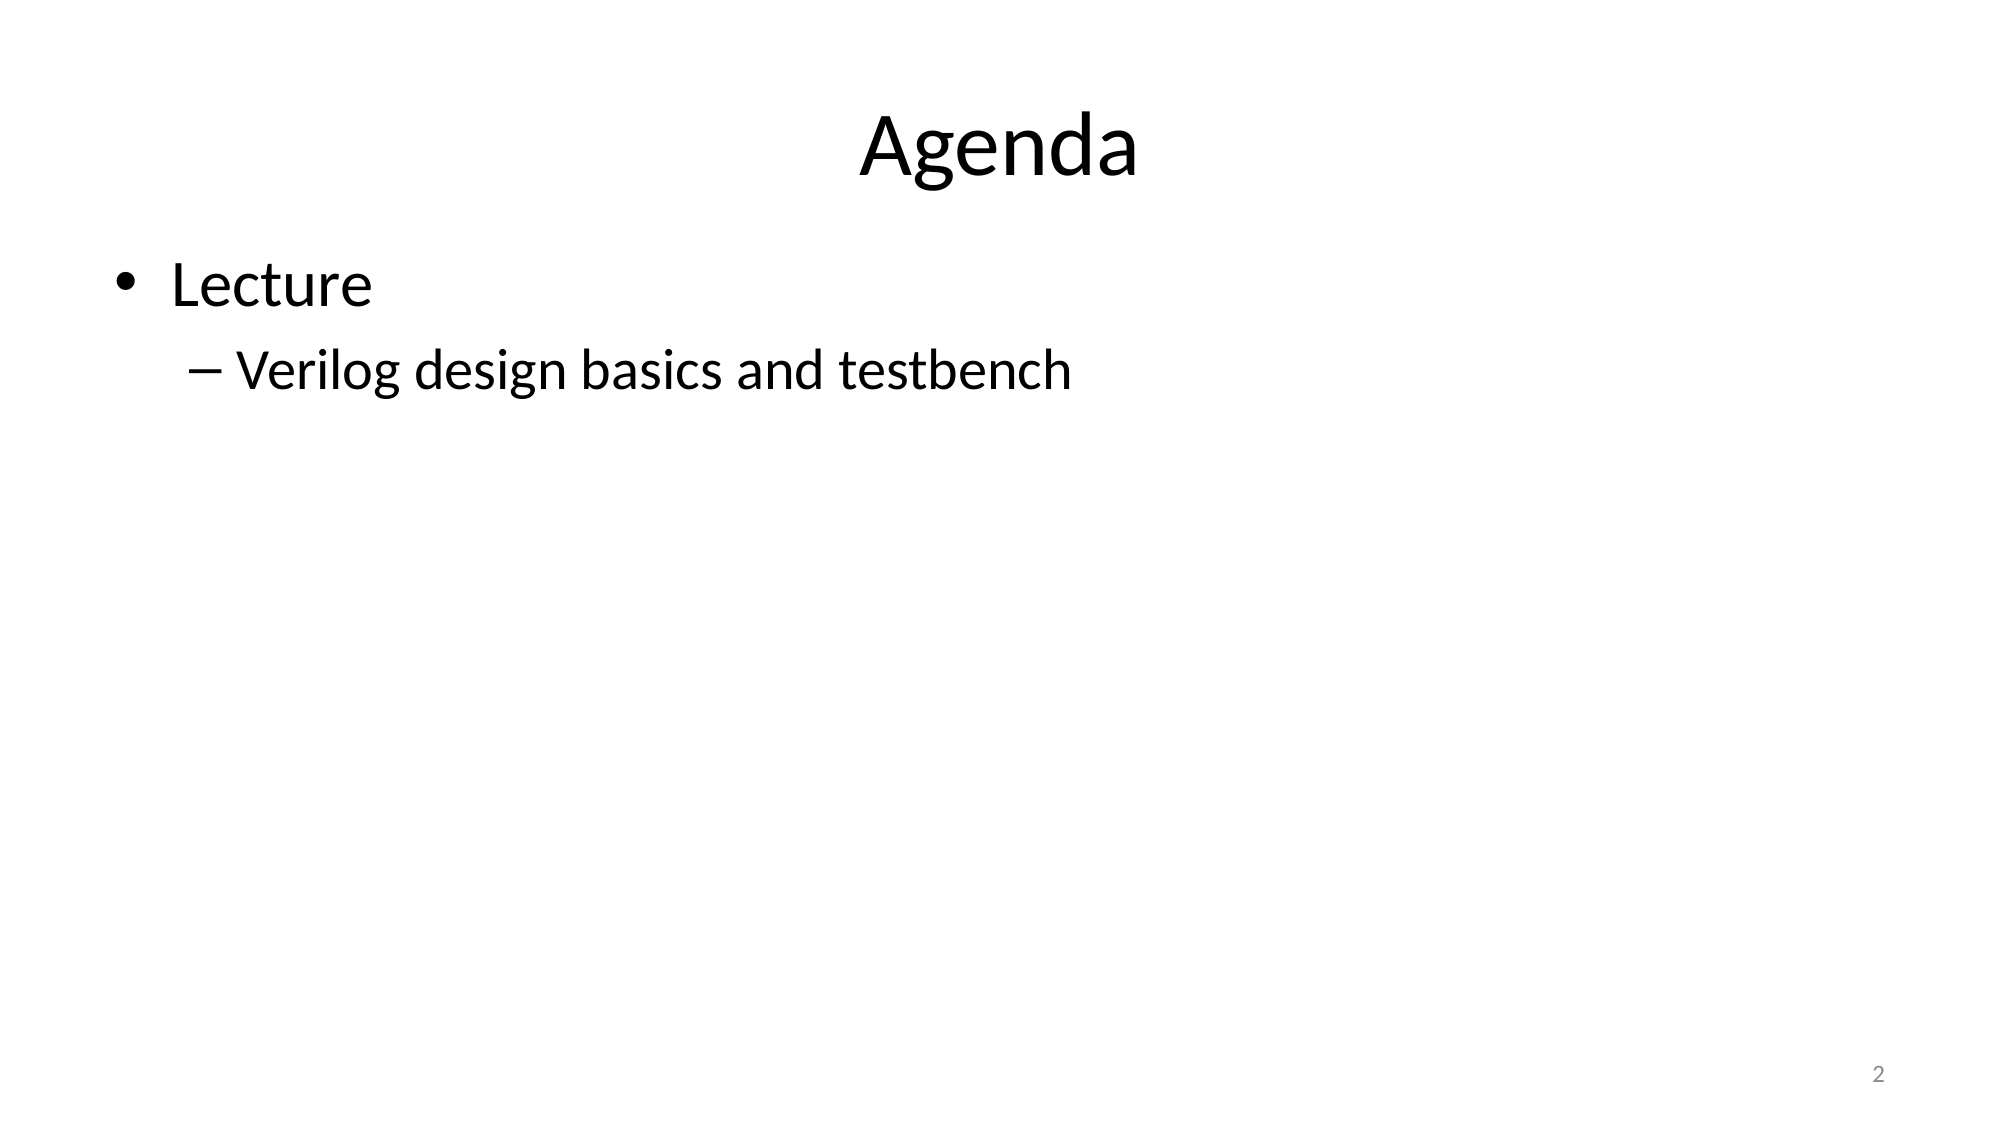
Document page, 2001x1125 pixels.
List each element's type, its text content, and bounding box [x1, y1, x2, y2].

title Agenda [99, 45, 1900, 233]
slide_number 2 [1433, 1042, 1900, 1103]
list Lecture Verilog design basics and testbench [99, 232, 1868, 1103]
